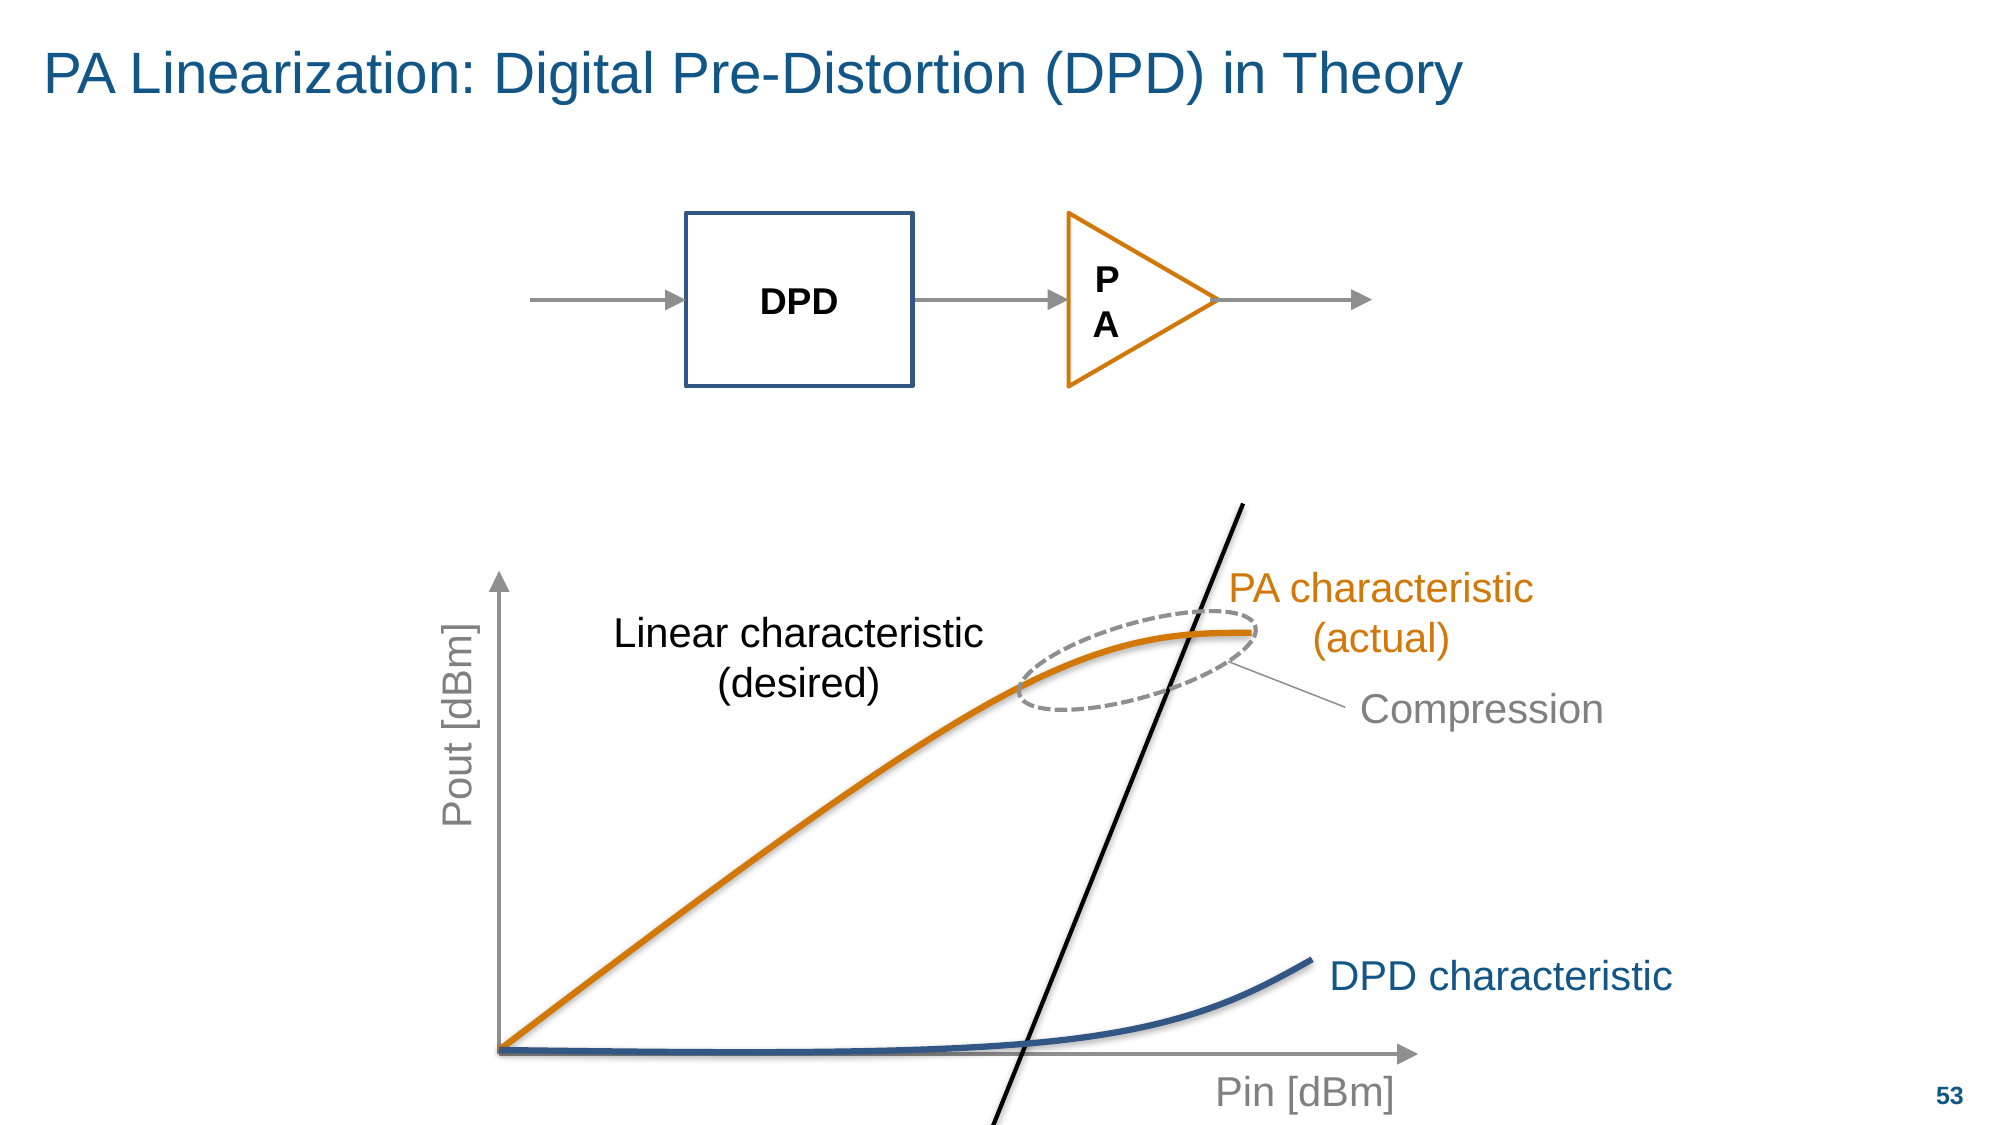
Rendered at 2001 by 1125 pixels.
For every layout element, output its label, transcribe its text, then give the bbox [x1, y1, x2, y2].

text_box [1014, 623, 1622, 741]
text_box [529, 212, 913, 387]
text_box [498, 553, 1553, 1051]
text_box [528, 845, 1691, 1125]
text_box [498, 503, 1244, 553]
title PA Linearization: Digital Pre-Distortion (DPD) in Theory [28, 28, 2000, 191]
text_box PA [1066, 211, 1220, 389]
text_box Pout [dBm] [422, 608, 488, 844]
